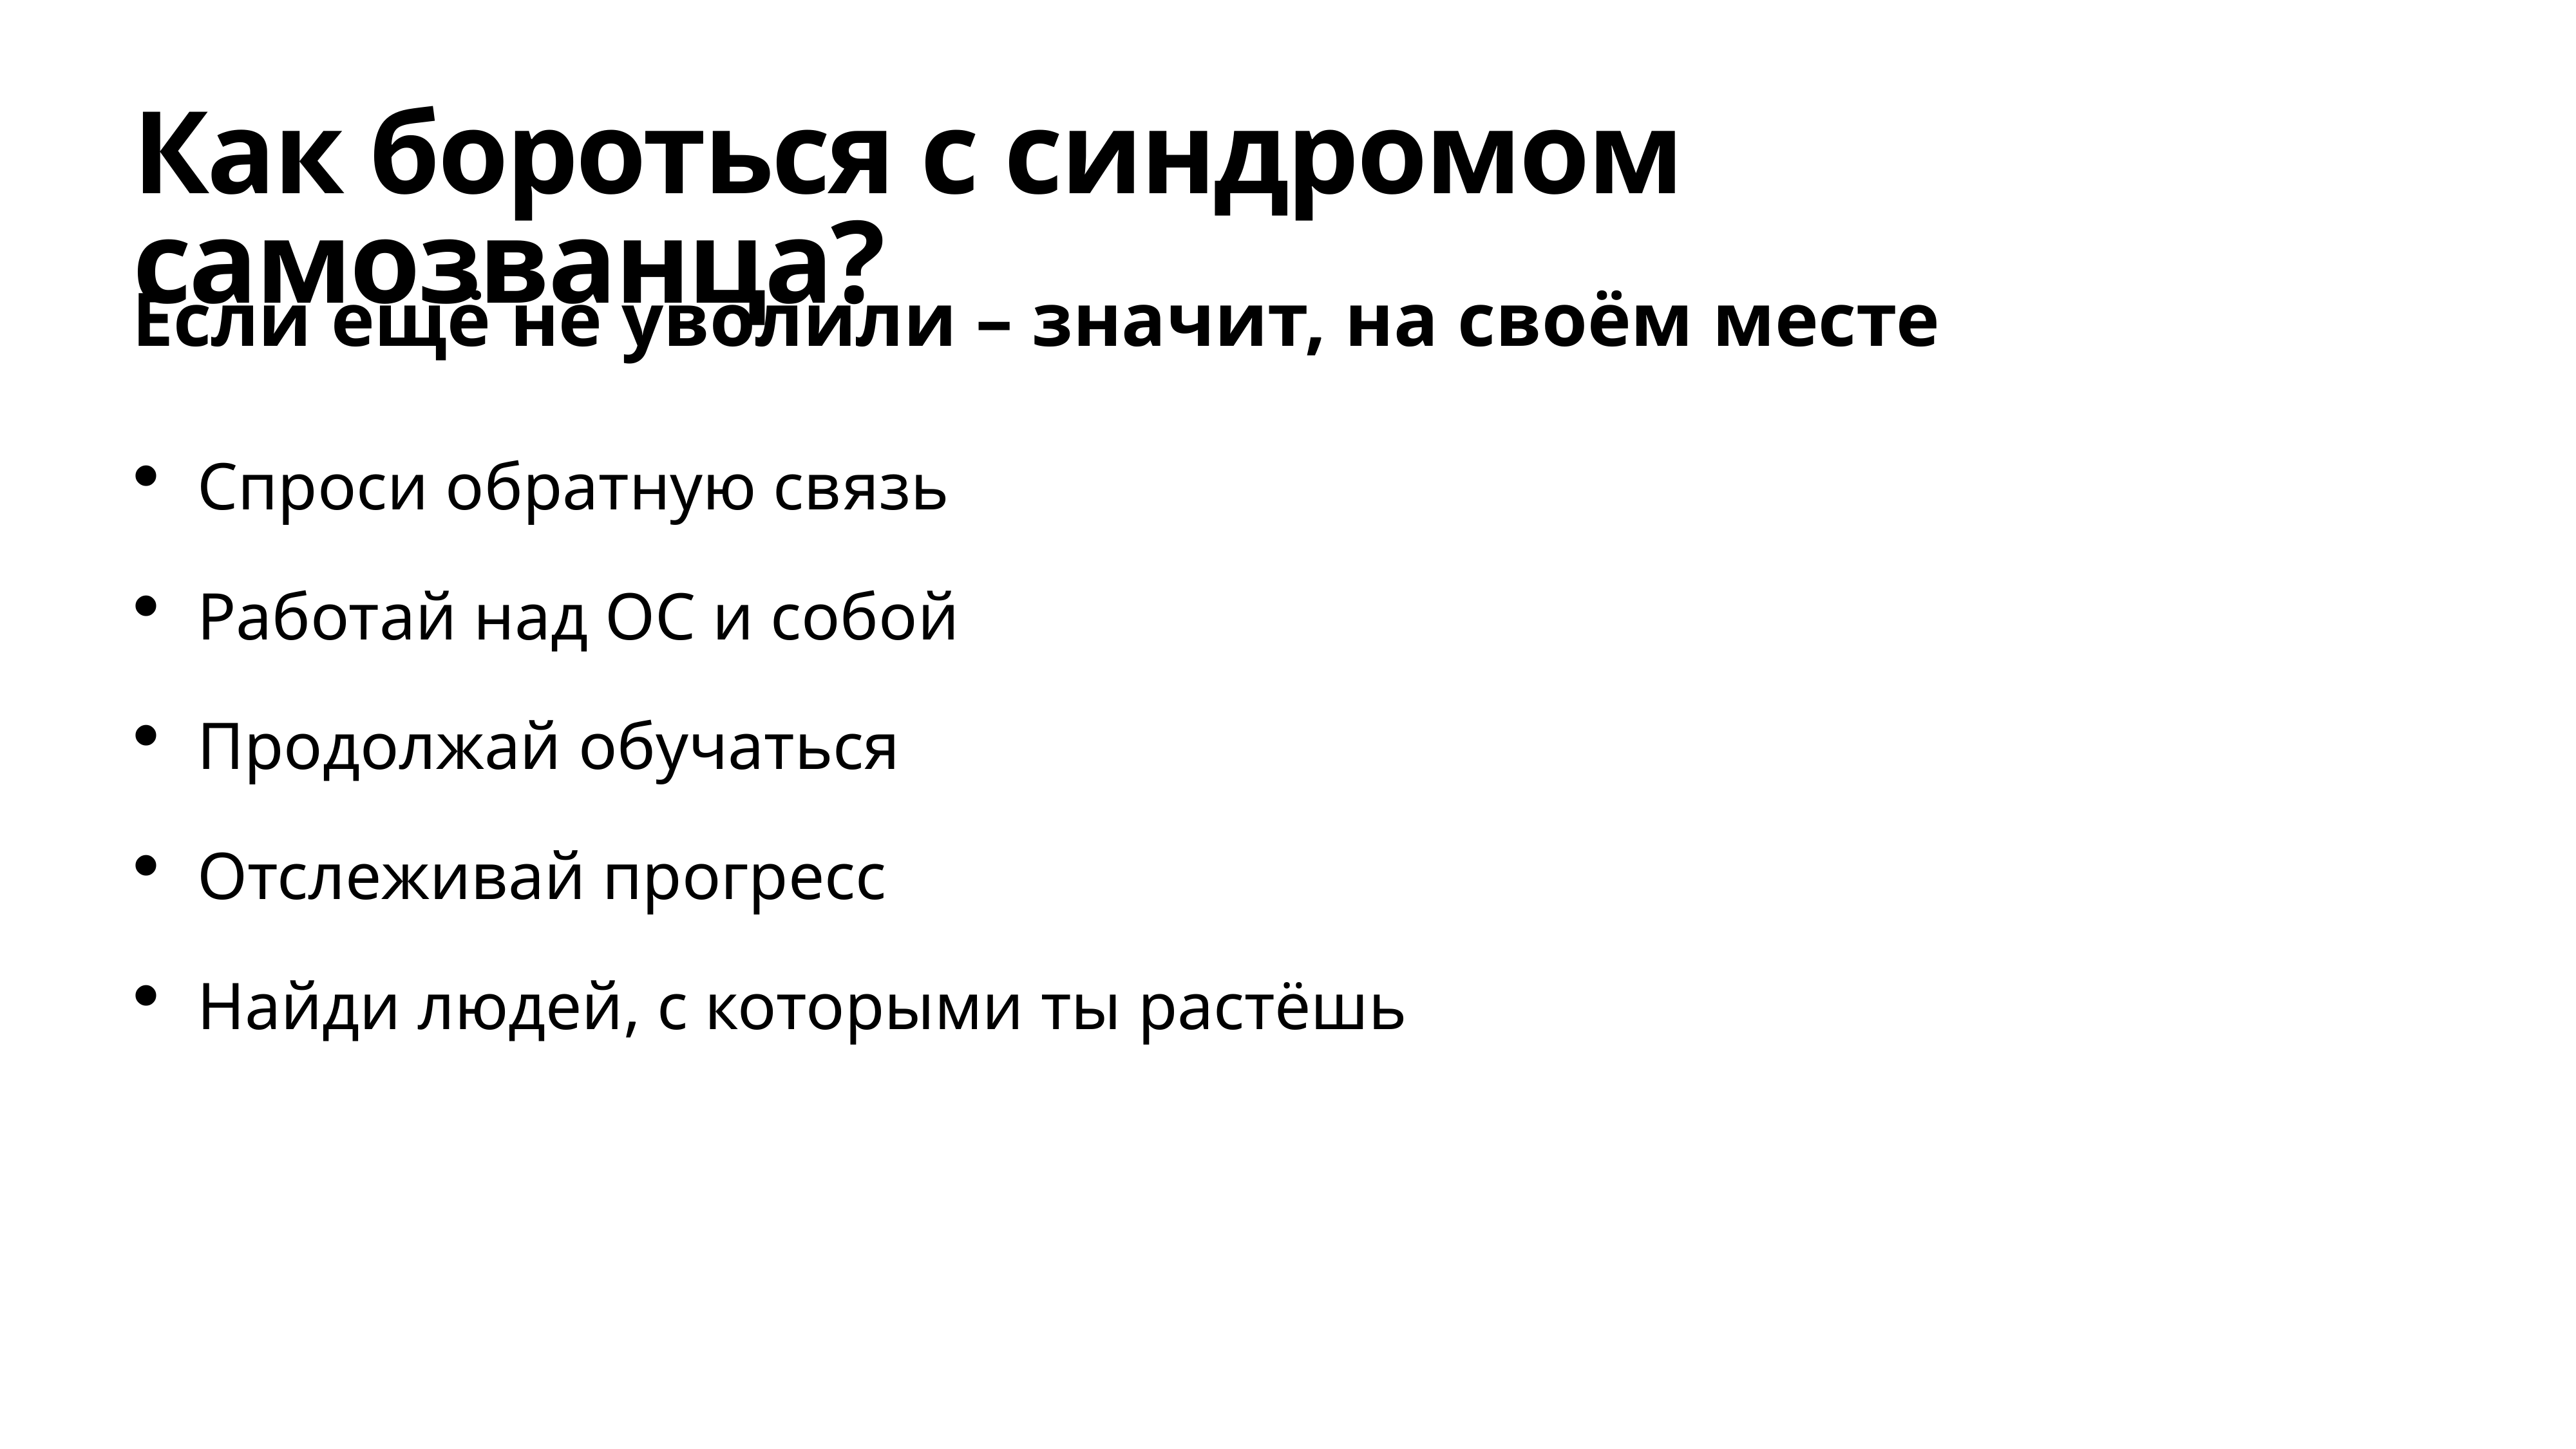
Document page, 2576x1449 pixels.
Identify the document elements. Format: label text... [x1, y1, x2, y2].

list Если ещё не уволили – значит, на своём месте [127, 267, 2449, 367]
title Как бороться с синдромом самозванца? [127, 100, 2449, 252]
list Спроси обратную связь Работай над ОС и собой Продолжай обучаться Отслеживай прогресс Найди людей, с которыми ты растёшь [127, 448, 2449, 1321]
